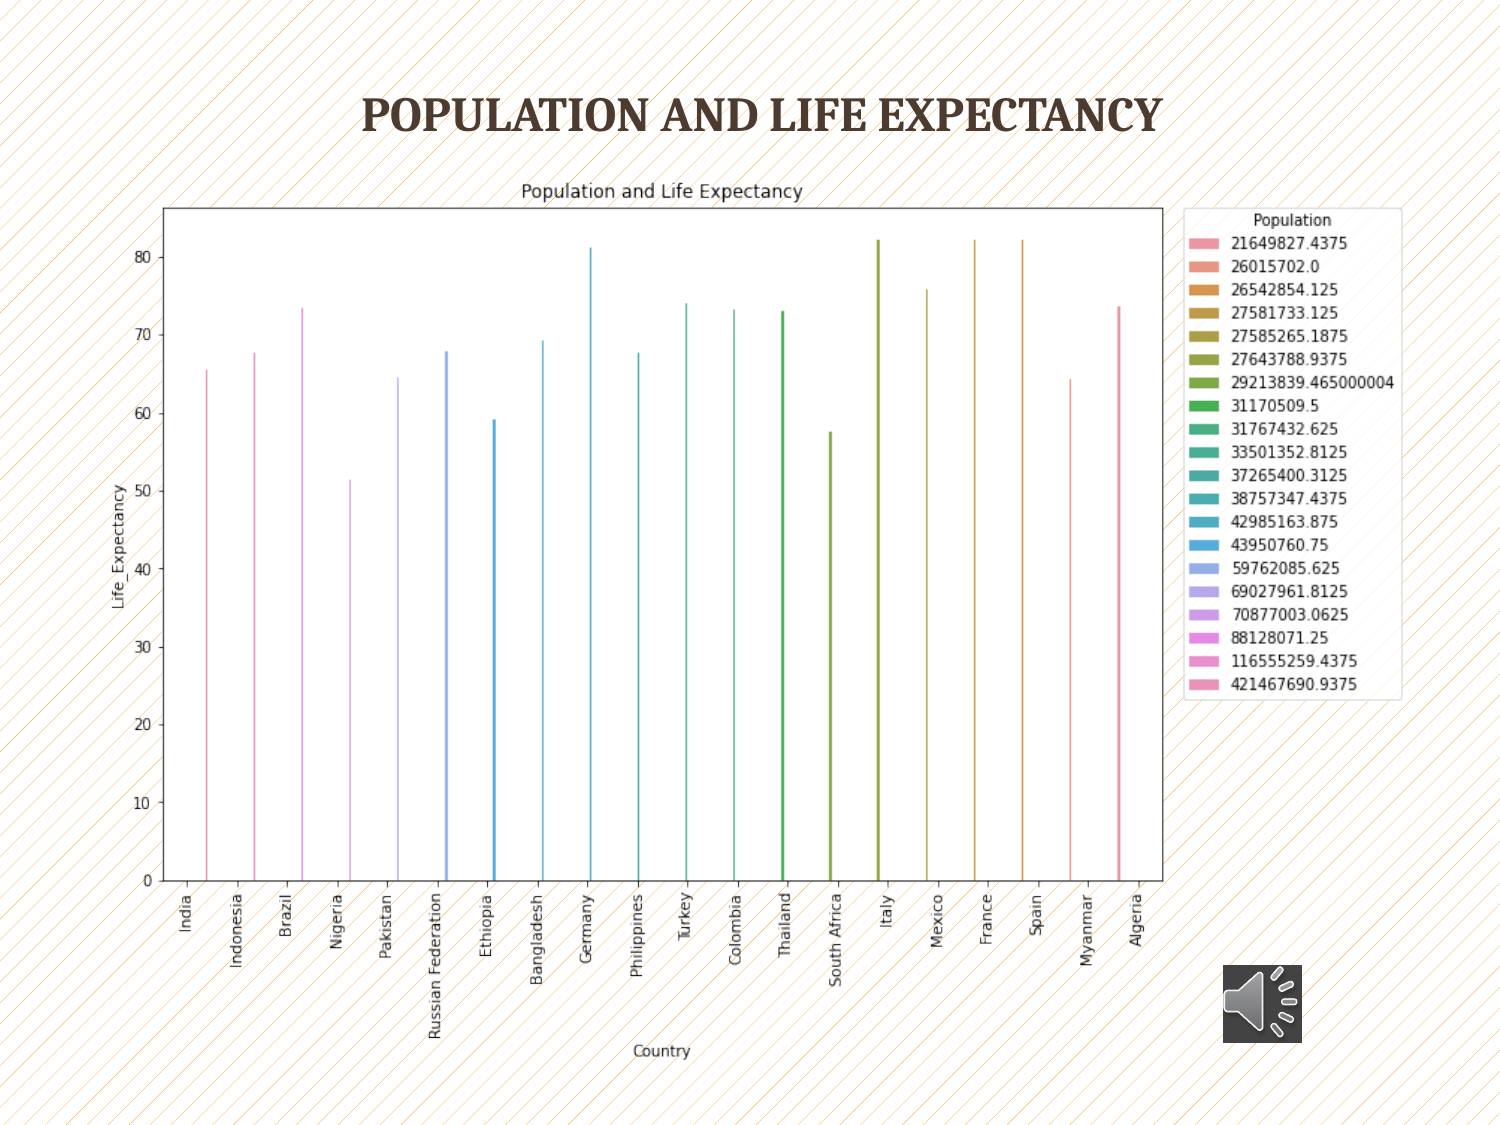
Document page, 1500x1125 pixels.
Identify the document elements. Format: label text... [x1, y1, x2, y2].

picture [1222, 963, 1303, 1045]
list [100, 172, 1412, 1071]
title Population and life expectancy [50, 75, 1475, 149]
